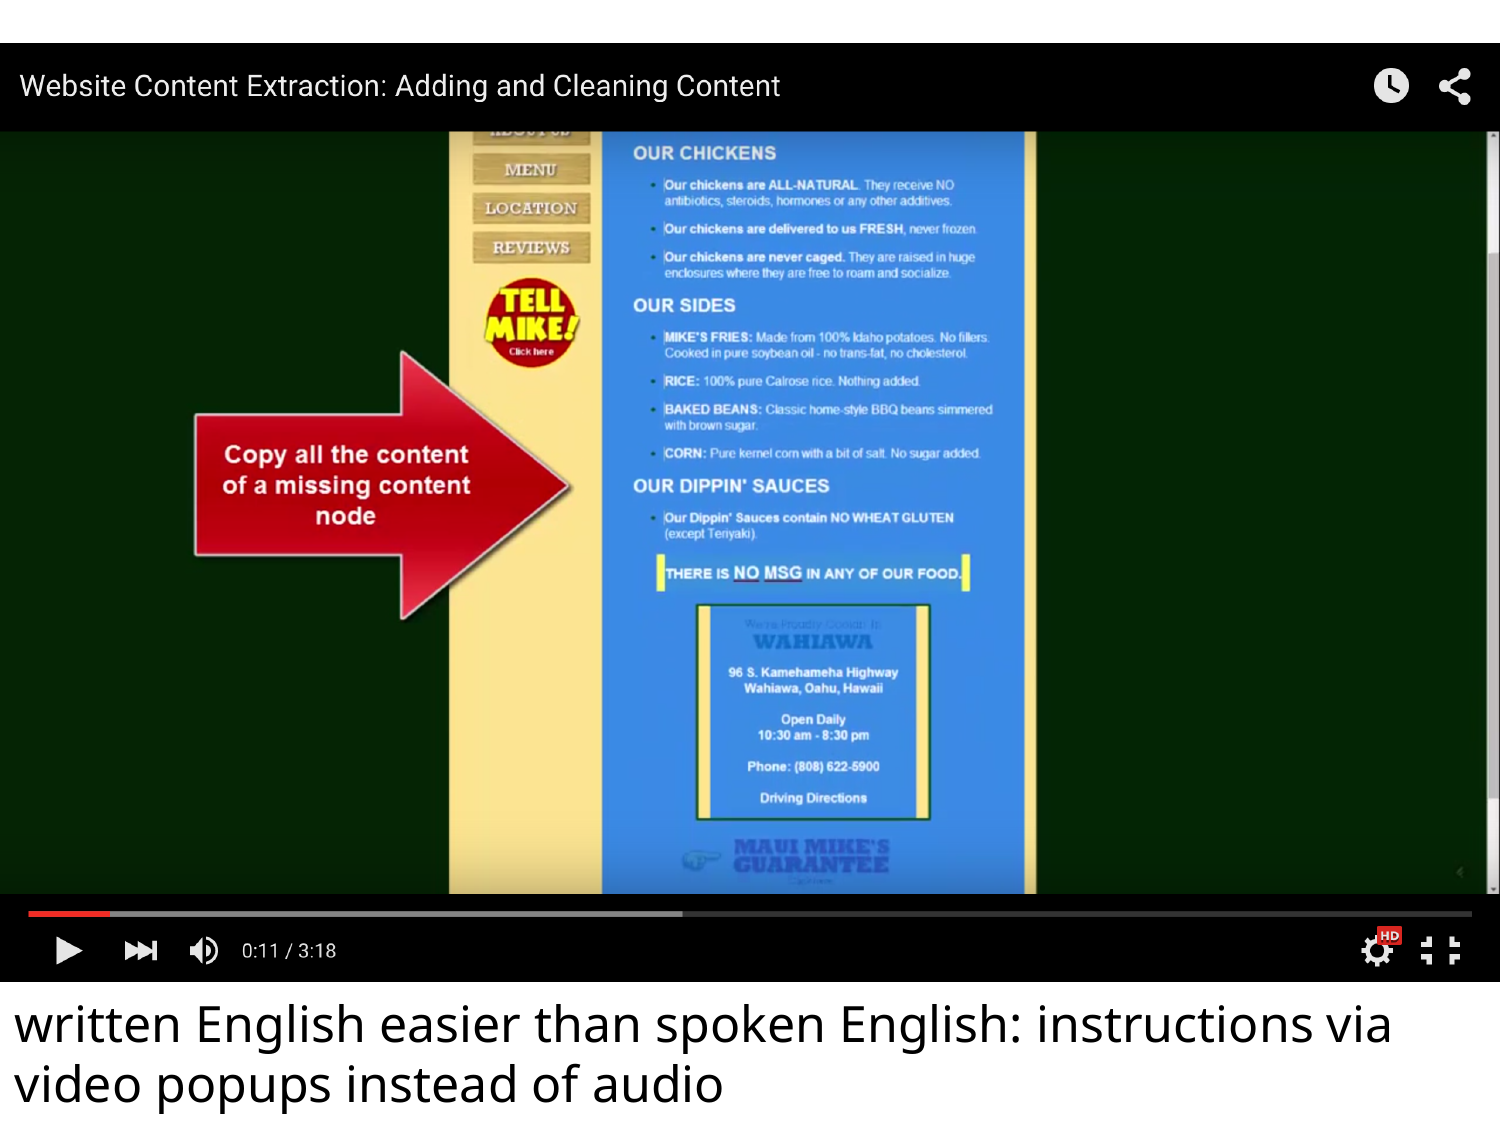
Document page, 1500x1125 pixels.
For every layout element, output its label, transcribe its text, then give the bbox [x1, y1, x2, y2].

picture [0, 43, 1500, 982]
text_box written English easier than spoken English: instructions via video popups instead of audio [0, 990, 1500, 1121]
